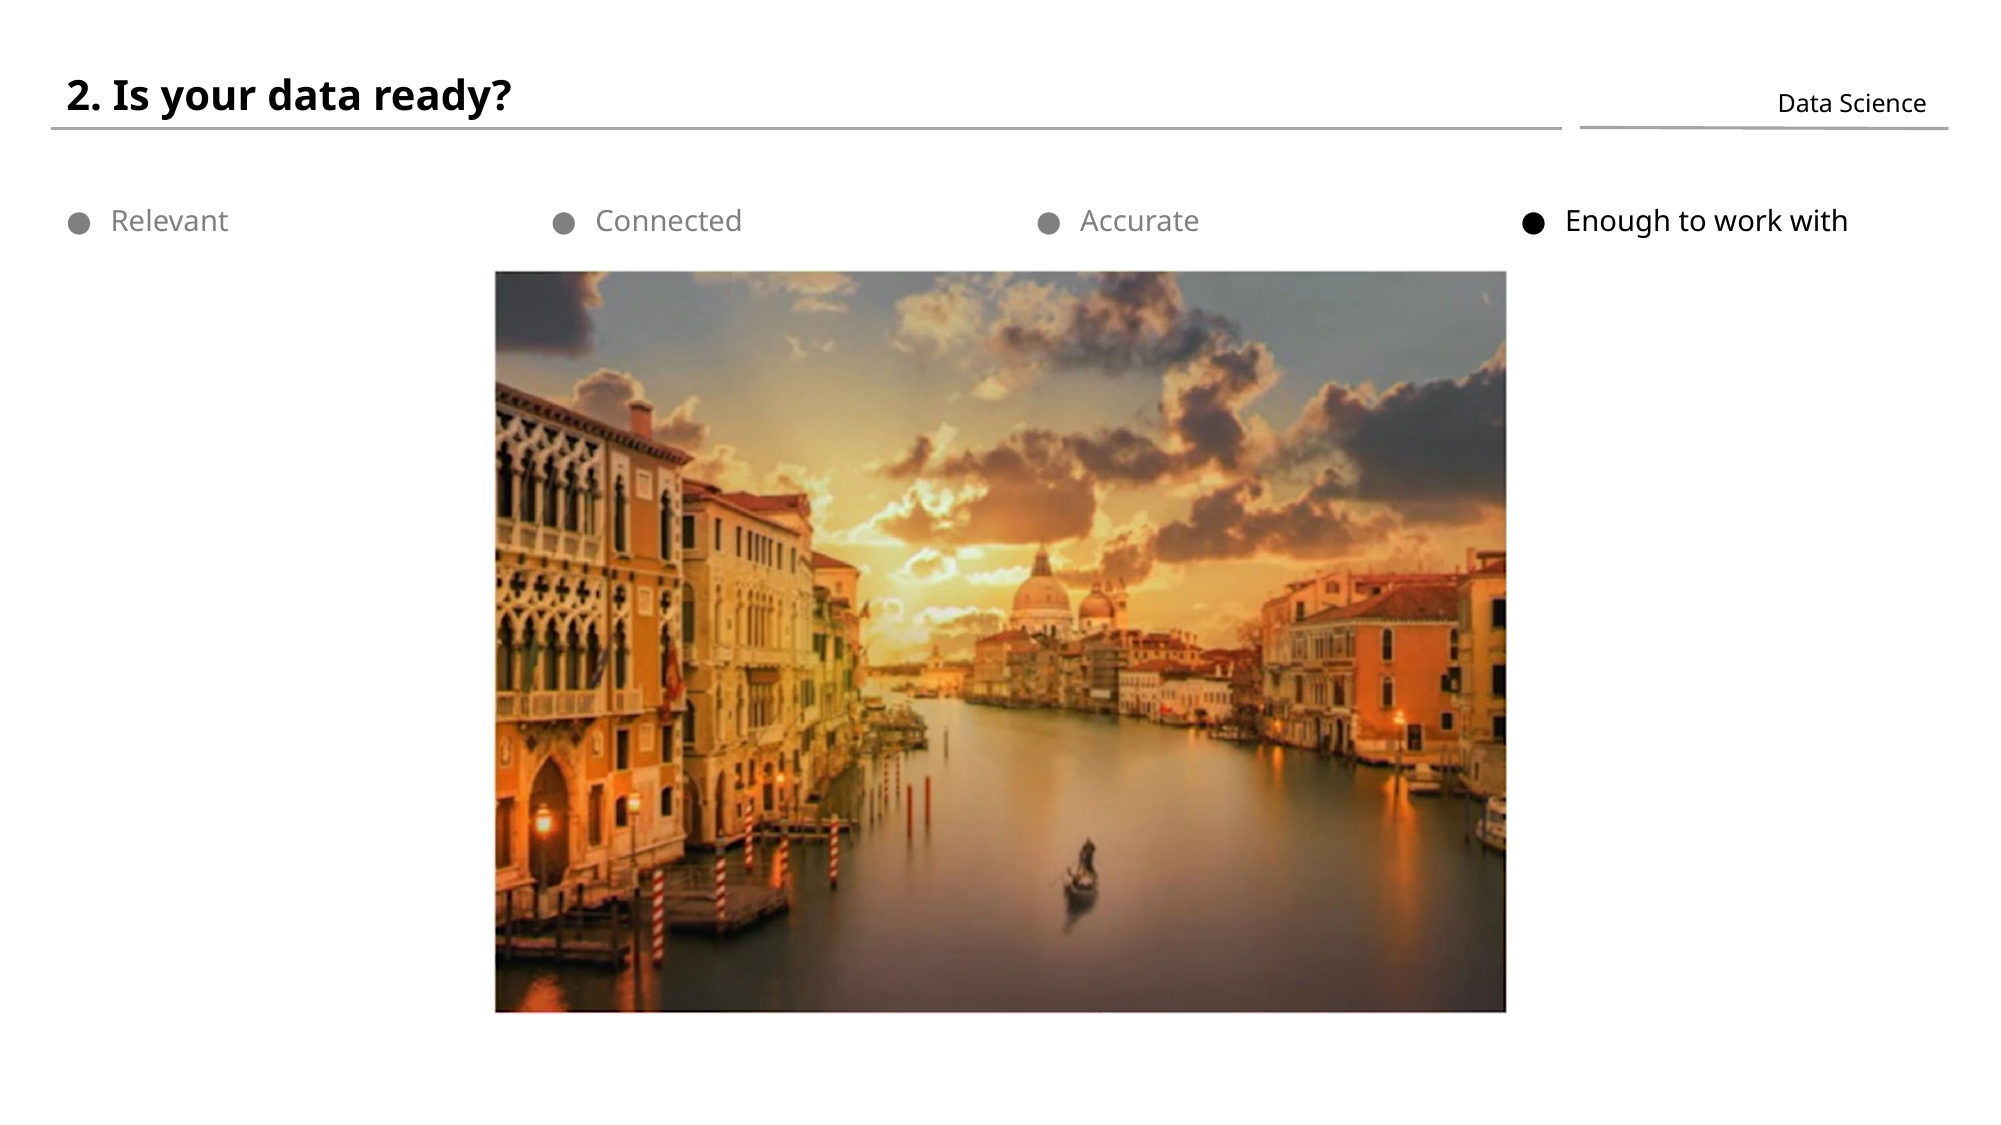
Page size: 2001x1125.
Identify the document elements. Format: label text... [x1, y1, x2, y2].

list Relevant [51, 198, 495, 268]
title 2. Is your data ready? [51, 59, 1563, 129]
text_box Connected [536, 198, 979, 268]
text_box Enough to work with [1505, 198, 1949, 268]
picture [493, 269, 1507, 1015]
text_box Accurate [1021, 198, 1464, 268]
list Data Science [1579, 81, 1949, 129]
